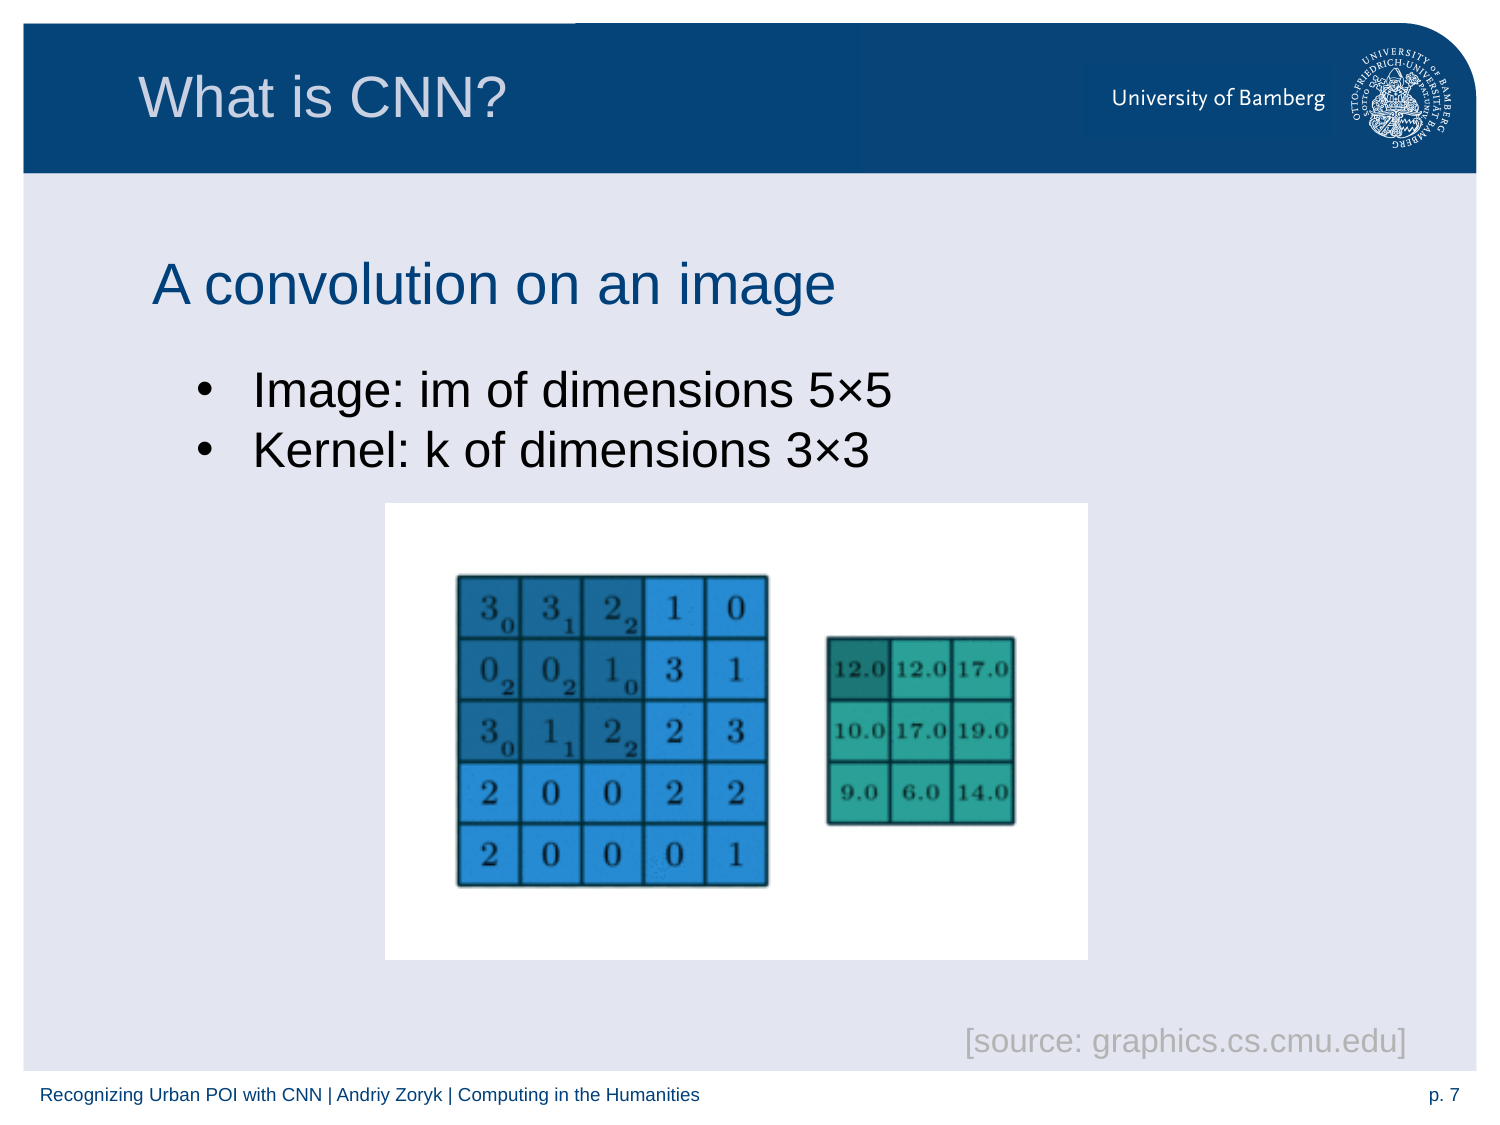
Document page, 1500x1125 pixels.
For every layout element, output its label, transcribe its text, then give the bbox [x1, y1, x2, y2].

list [385, 503, 1088, 960]
title A convolution on an image [137, 187, 1363, 375]
text_box [source: graphics.cs.cmu.edu] [950, 1011, 1432, 1066]
text_box What is CNN? [123, 0, 1349, 188]
picture [0, 0, 1500, 1125]
text_box Image: im of dimensions 5×5 Kernel: k of dimensions 3×3 [181, 350, 1376, 546]
